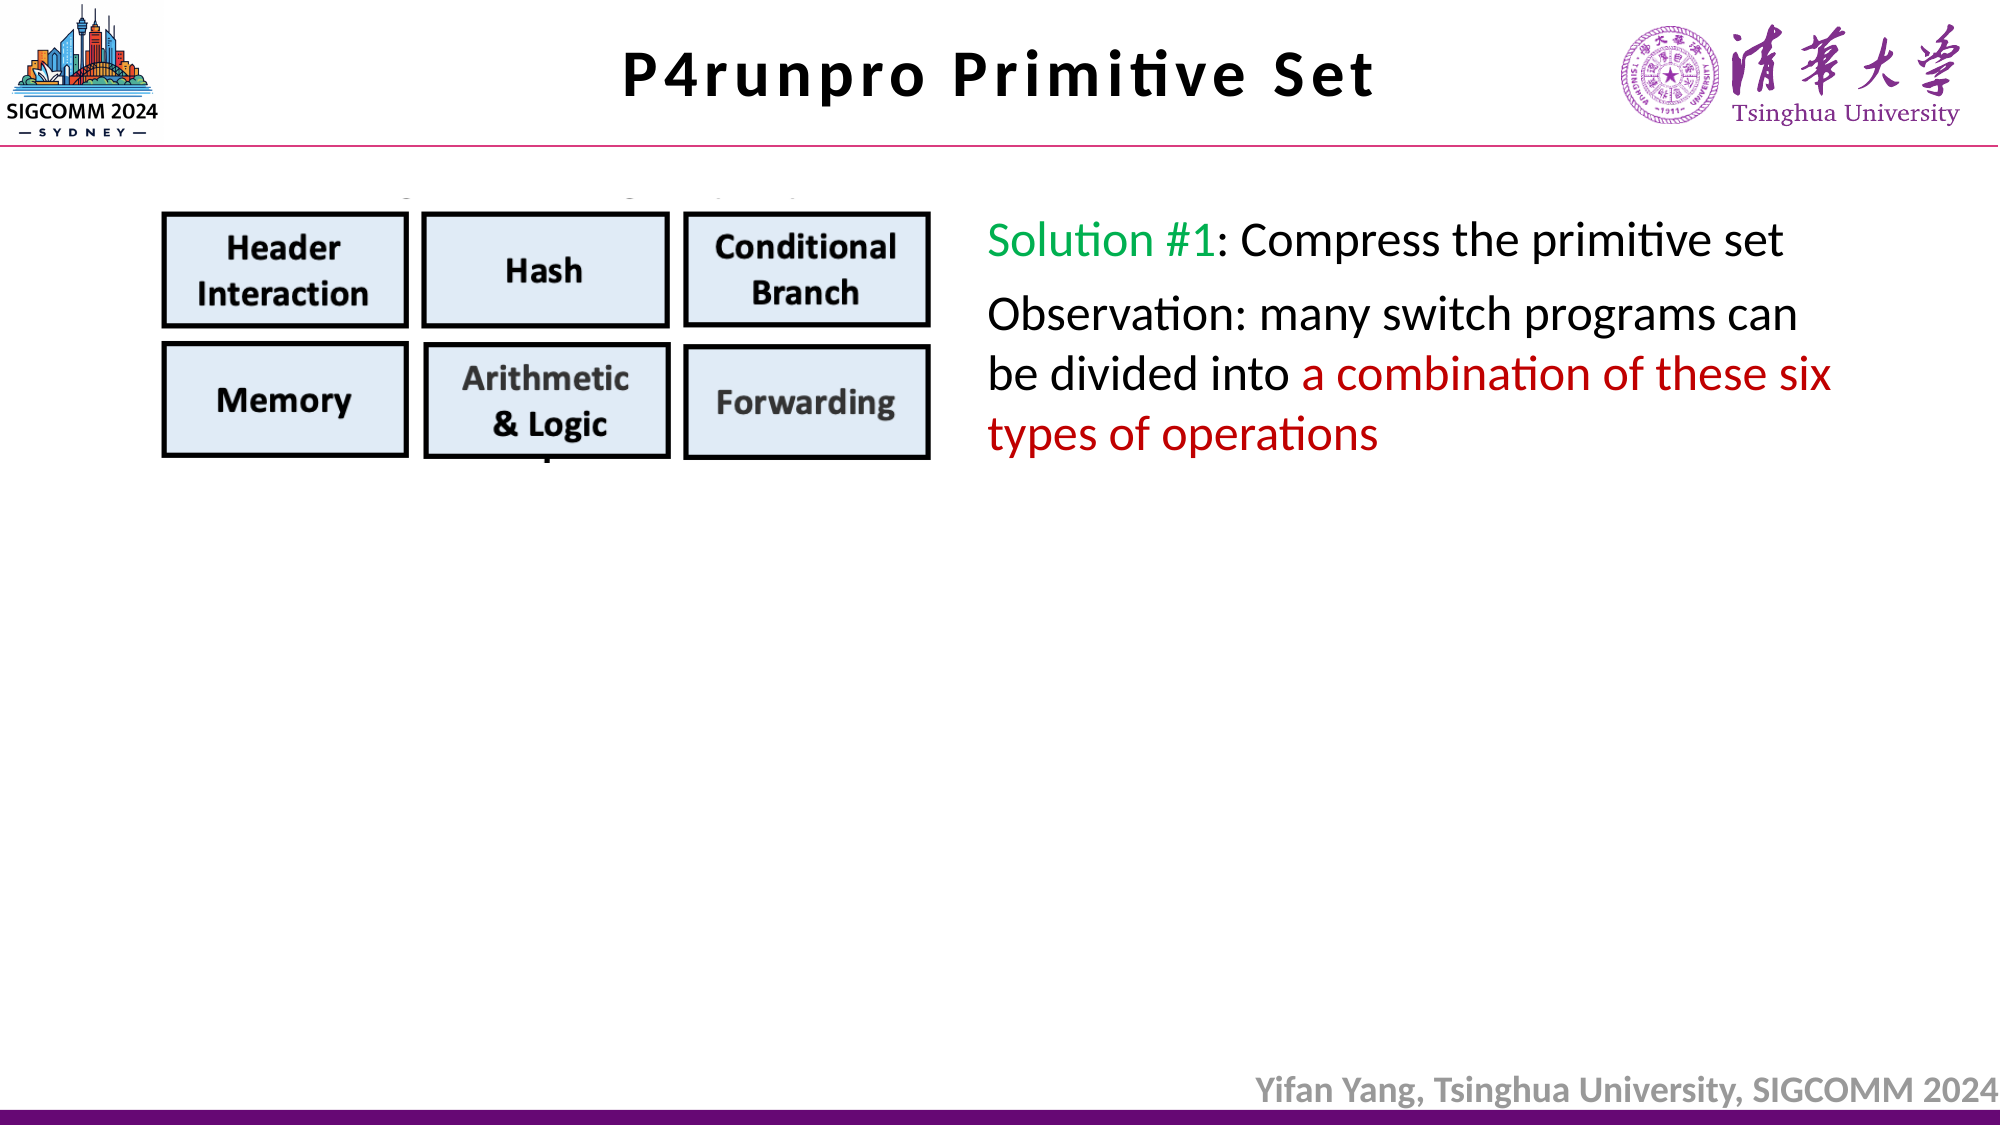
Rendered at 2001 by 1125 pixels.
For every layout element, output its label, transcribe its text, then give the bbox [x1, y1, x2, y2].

text_box Observation: many switch programs can be divided into a combination of these six types of operations [972, 272, 1852, 468]
picture [0, 0, 164, 144]
text_box [0, 1109, 2000, 1125]
picture [148, 198, 937, 463]
text_box P4runpro Primitive Set [241, 20, 1757, 130]
text_box Yifan Yang, Tsinghua University, SIGCOMM 2024 [1162, 1057, 2000, 1109]
text_box Solution #1: Compress the primitive set [972, 198, 1852, 272]
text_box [1621, 24, 1960, 127]
